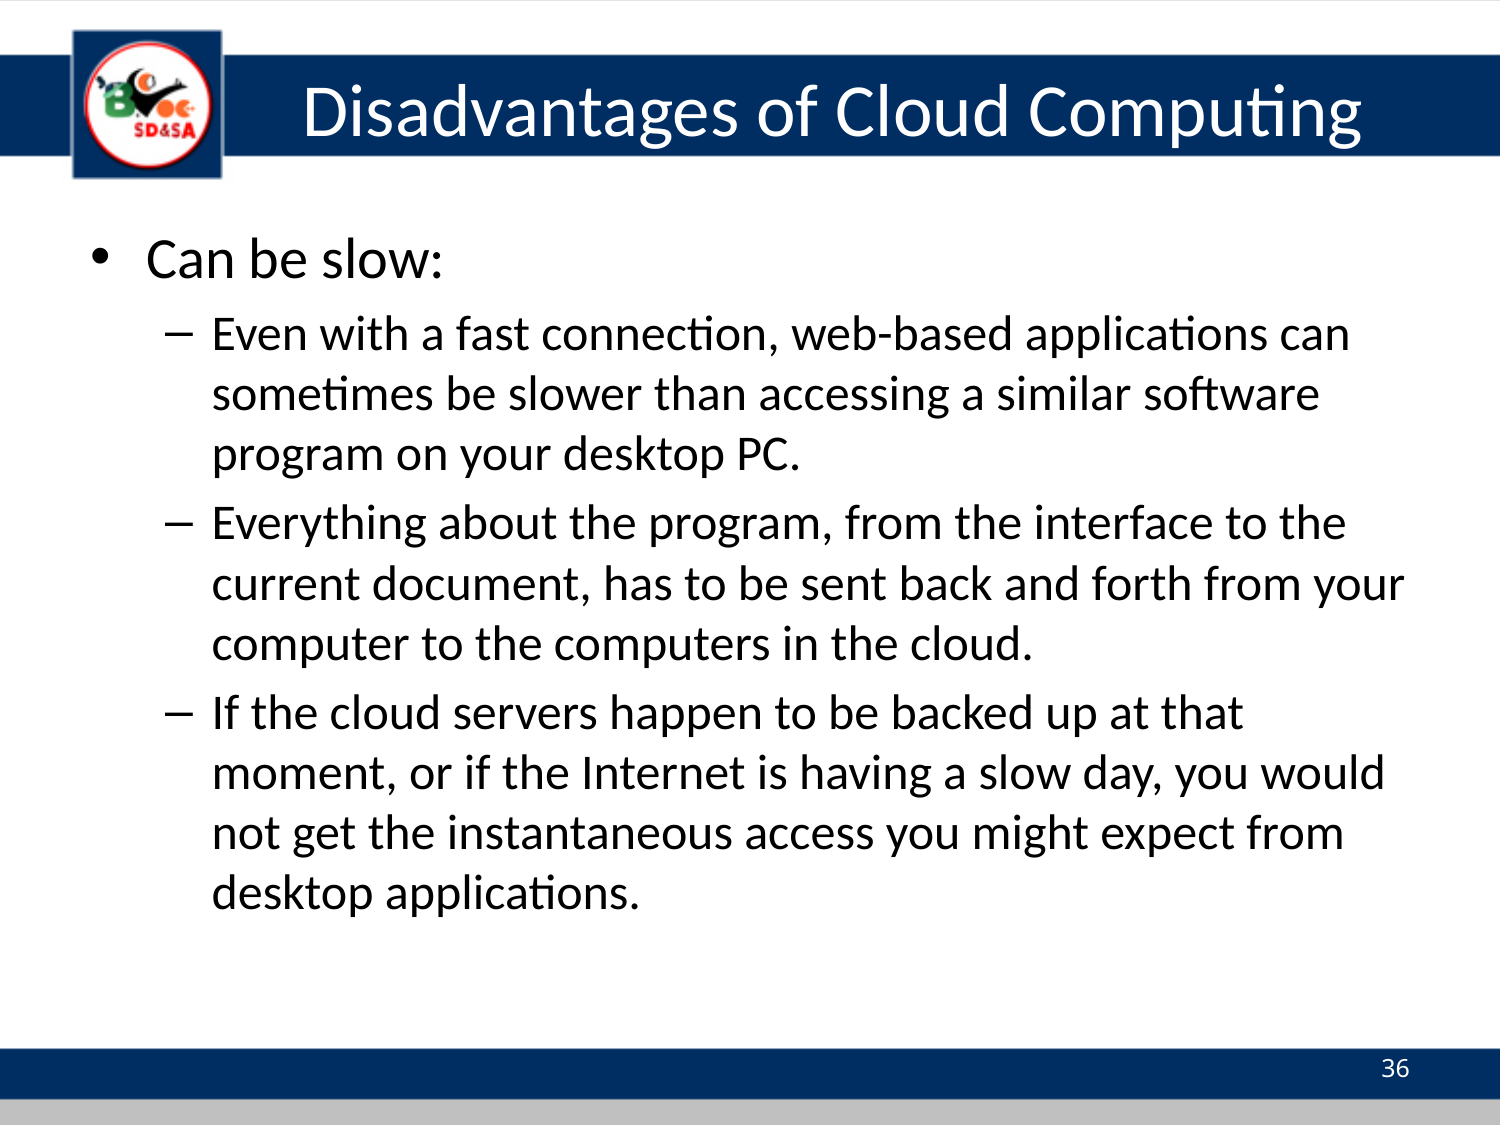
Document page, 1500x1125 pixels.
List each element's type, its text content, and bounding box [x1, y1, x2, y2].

title Disadvantages of Cloud Computing [287, 12, 1475, 200]
slide_number 36 [1074, 1040, 1425, 1100]
list Can be slow: Even with a fast connection, web-based applications can sometimes be slower than accessing a similar software program on your desktop PC. Everything about the program, from the interface to the current document, has to be sent back and forth from your computer to the computers in the cloud. If the cloud servers happen to be backed up at that moment, or if the Internet is having a slow day, you would not get the instantaneous access you might expect from desktop applications. [75, 212, 1425, 1005]
picture [0, 0, 1500, 1125]
